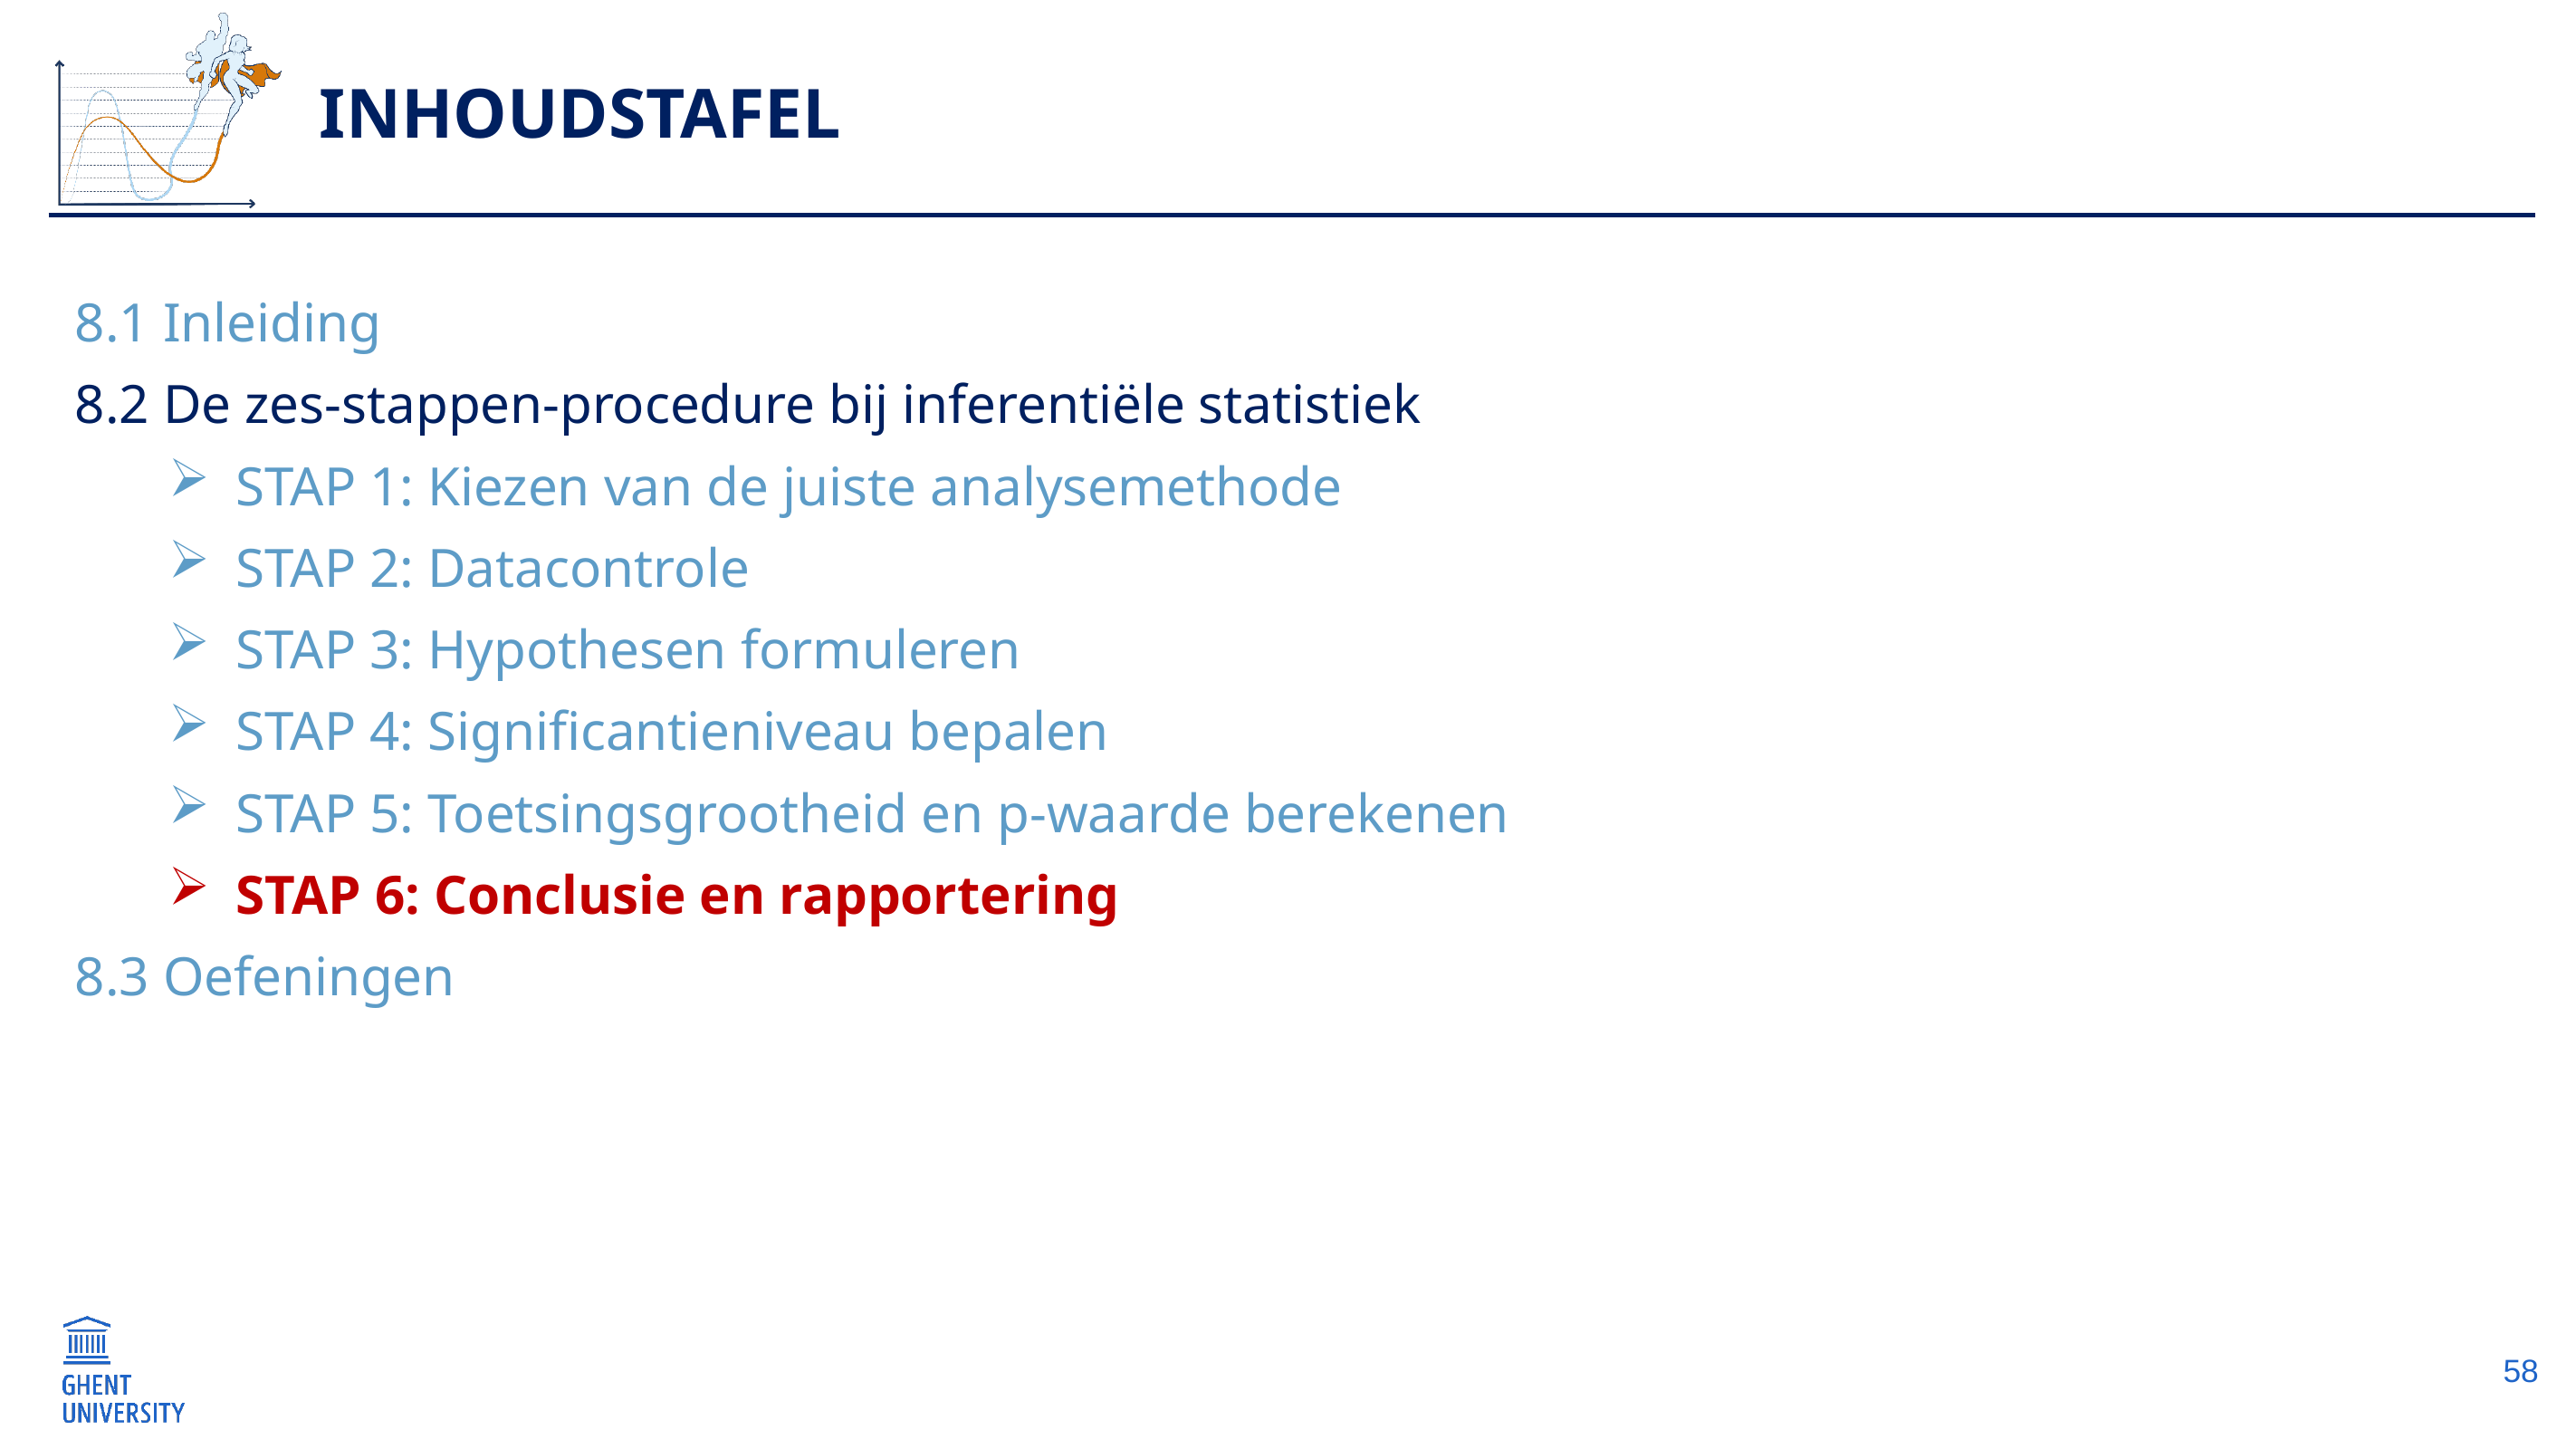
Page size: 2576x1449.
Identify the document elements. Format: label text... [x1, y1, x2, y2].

list 8.1 Inleiding 8.2 De zes-stappen-procedure bij inferentiële statistiek STAP 1: Kiezen van de juiste analysemethode STAP 2: Datacontrole STAP 3: Hypothesen formuleren STAP 4: Significantieniveau bepalen STAP 5: Toetsingsgrootheid en p-waarde berekenen STAP 6: Conclusie en rapportering 8.3 Oefeningen [48, 269, 2553, 1290]
picture [5, 0, 306, 318]
slide_number 58 [2415, 1330, 2553, 1408]
picture [62, 1290, 411, 1449]
title Inhoudstafel [305, 18, 2527, 159]
